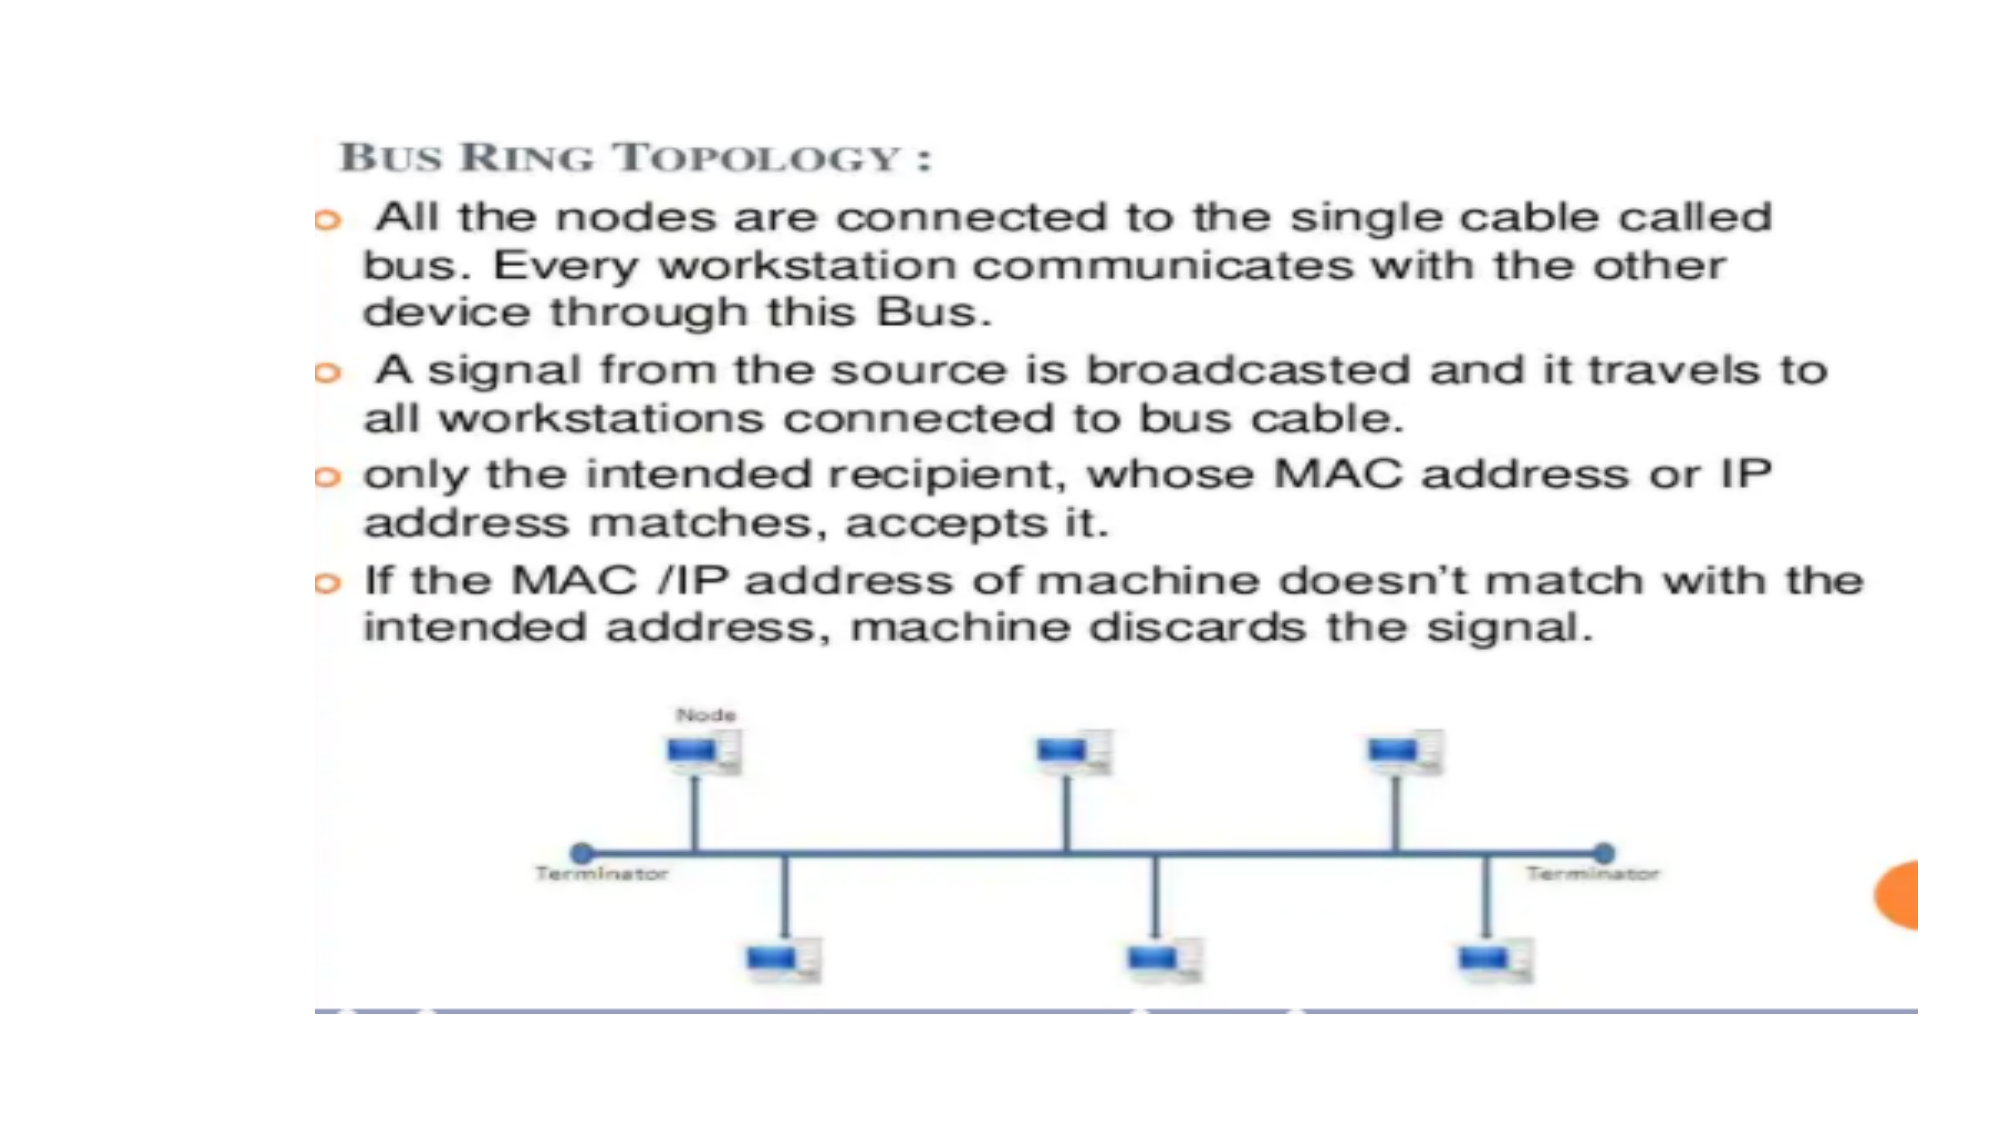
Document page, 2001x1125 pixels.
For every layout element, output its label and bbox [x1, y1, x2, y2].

picture [315, 134, 1919, 1014]
